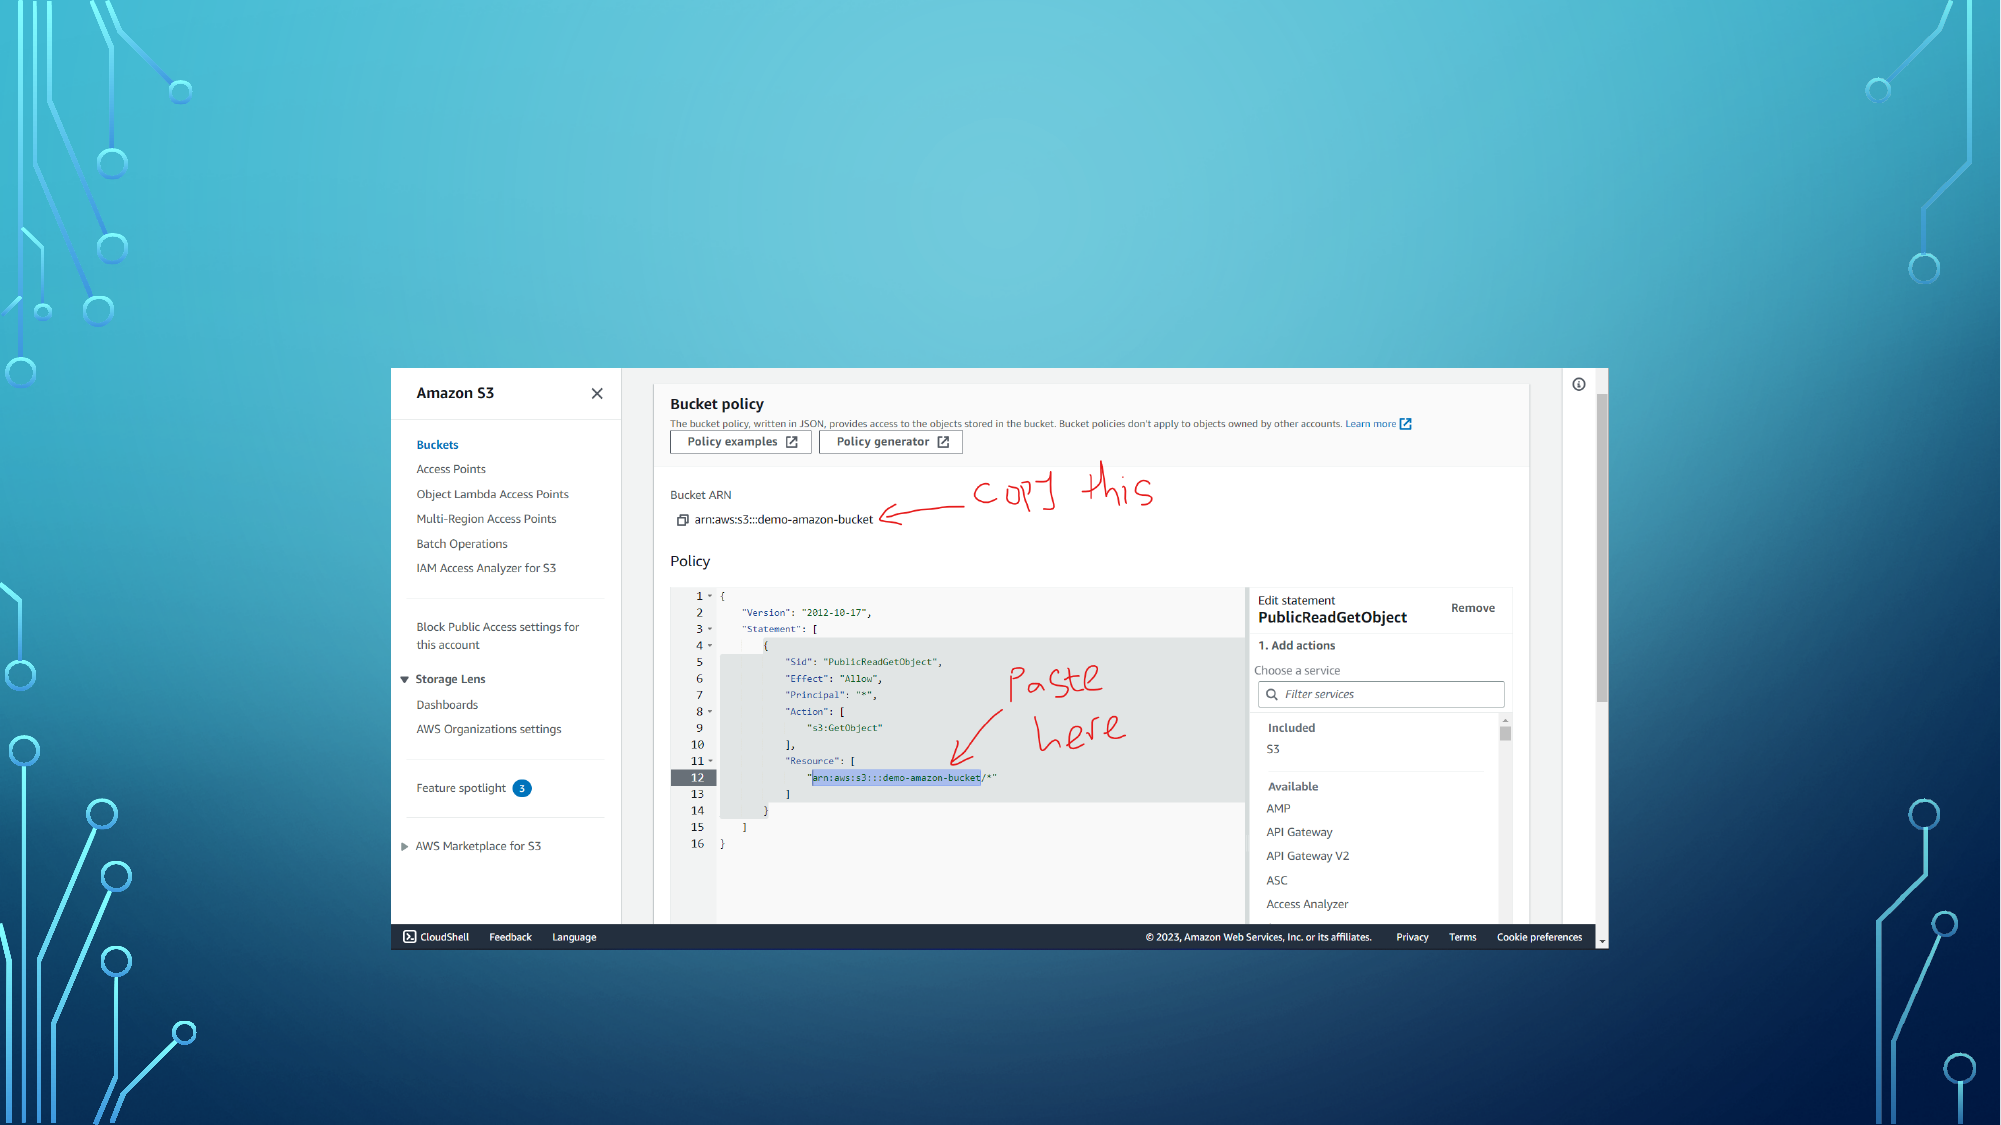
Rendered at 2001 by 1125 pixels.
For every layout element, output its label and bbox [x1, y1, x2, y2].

list [391, 368, 1609, 951]
